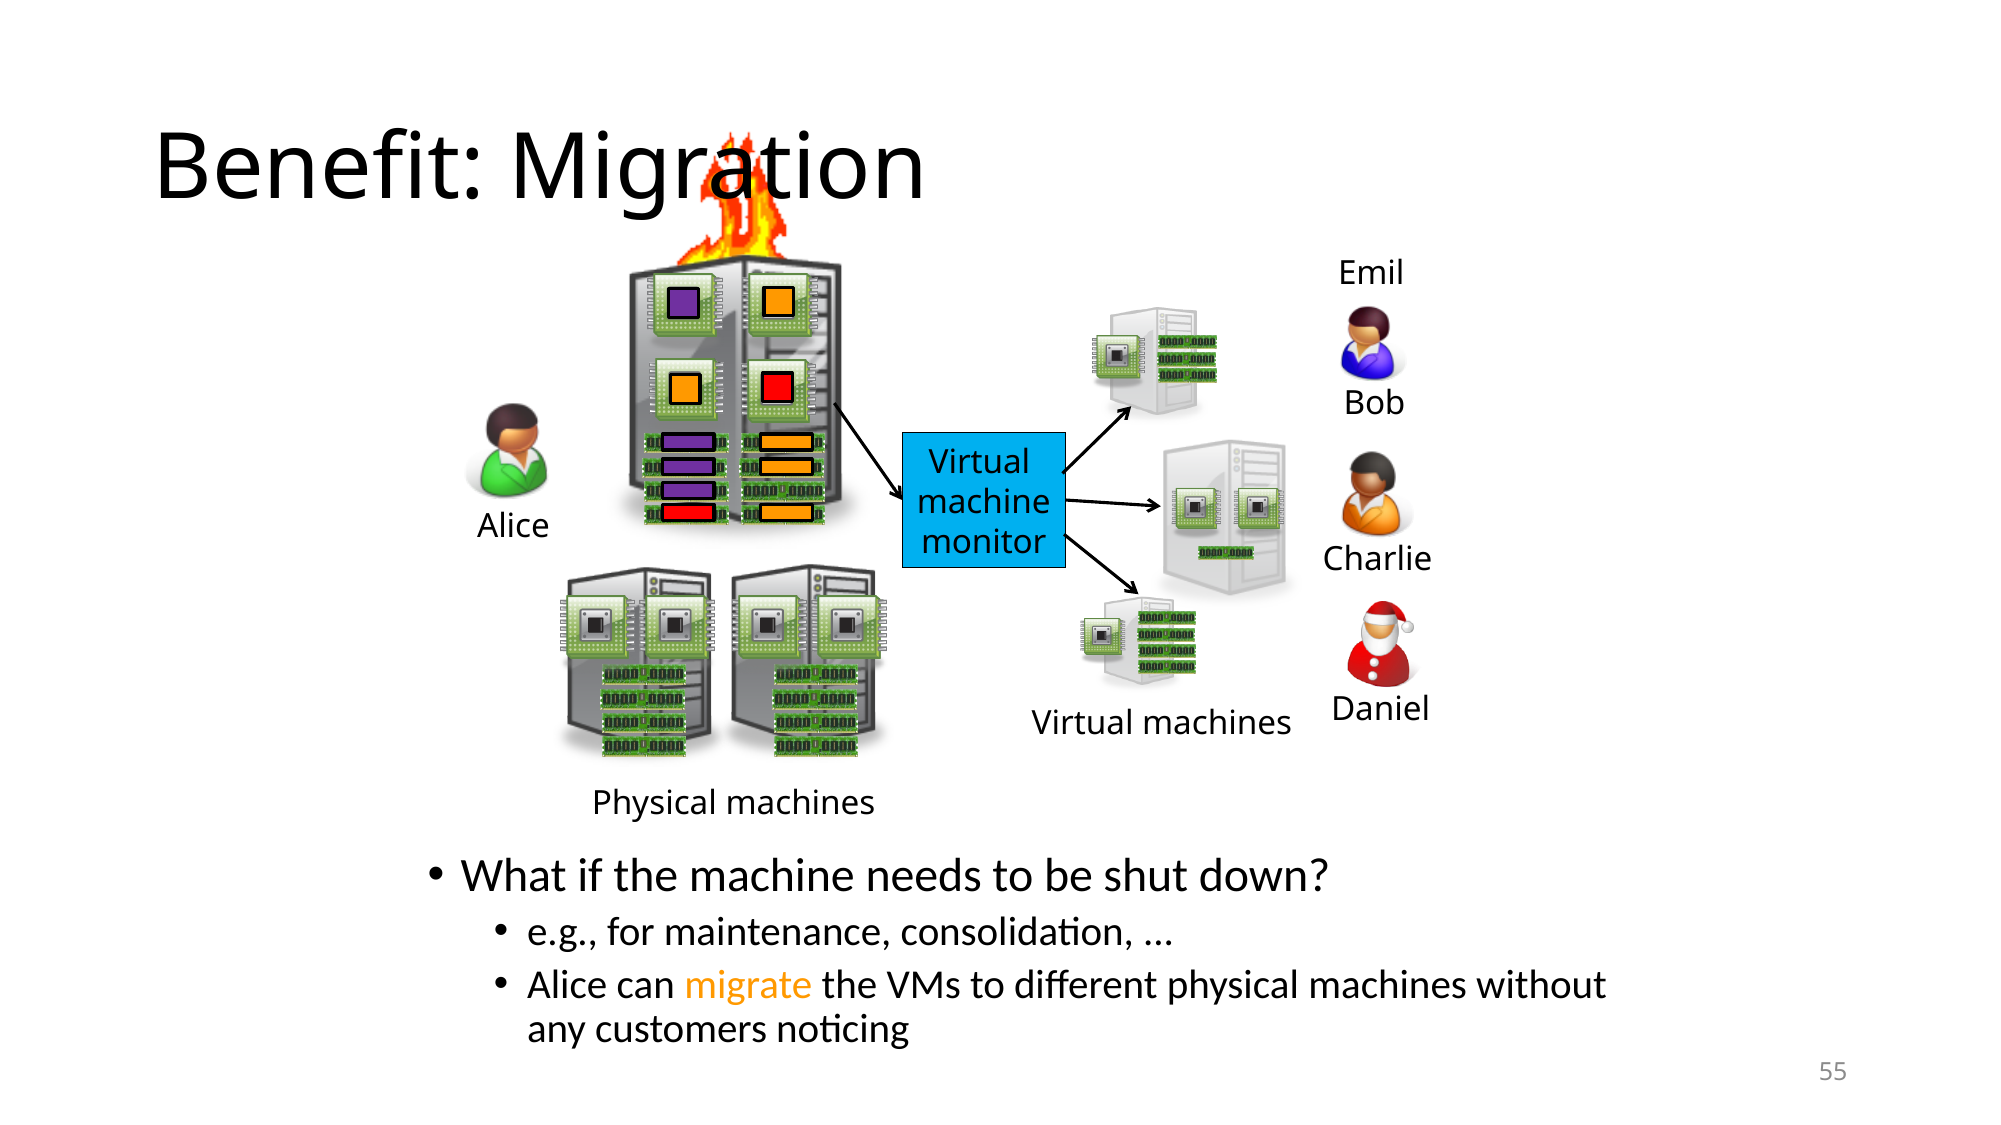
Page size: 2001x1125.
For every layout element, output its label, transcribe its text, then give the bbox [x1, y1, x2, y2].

text_box Daniel [1316, 679, 1446, 735]
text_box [662, 433, 715, 499]
text_box Bob [1328, 373, 1421, 429]
slide_number 55 [1412, 1042, 1863, 1103]
picture [457, 399, 563, 505]
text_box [1064, 534, 1139, 595]
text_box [821, 415, 920, 489]
picture [1092, 304, 1214, 328]
picture [1329, 449, 1421, 541]
picture [586, 109, 886, 549]
picture [1076, 436, 1311, 693]
text_box Physical machines [577, 773, 891, 829]
picture [537, 560, 905, 767]
text_box Alice [462, 496, 565, 552]
text_box Emil [1323, 243, 1420, 299]
picture [1329, 303, 1413, 386]
text_box Virtual machine monitor [902, 432, 1066, 568]
list What if the machine needs to be shut down? e.g., for maintenance, consolidation, ... Alice can migrate the VMs to different physical machines without any customers noticing [412, 842, 1688, 1060]
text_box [1087, 328, 1217, 389]
picture [1332, 596, 1429, 693]
picture [1092, 389, 1214, 425]
text_box Virtual machines [1016, 693, 1308, 749]
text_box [1167, 481, 1288, 560]
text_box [1061, 500, 1161, 507]
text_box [1062, 406, 1132, 474]
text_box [760, 433, 813, 521]
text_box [1137, 611, 1196, 674]
title Benefit: Migration [137, 59, 1863, 278]
text_box Charlie [1311, 529, 1448, 585]
